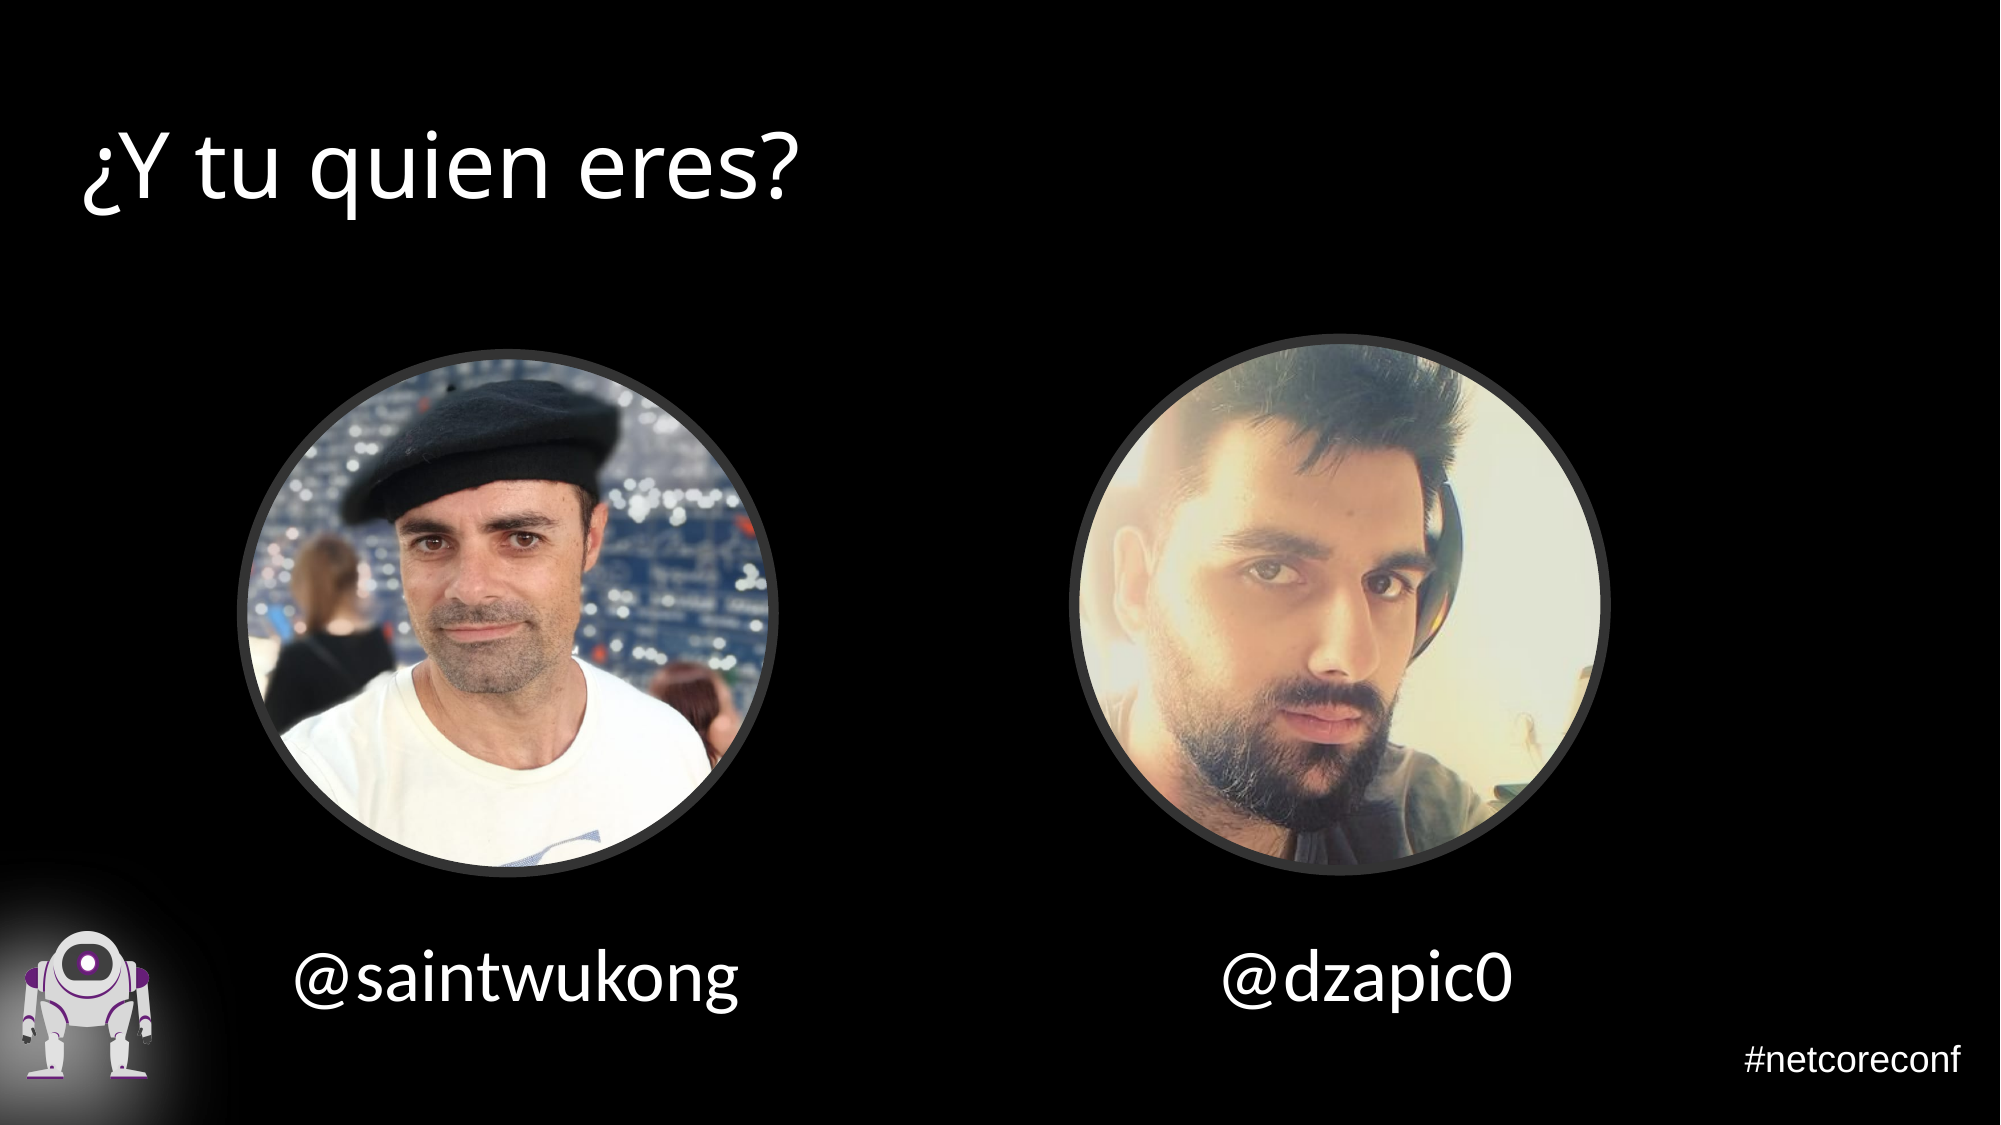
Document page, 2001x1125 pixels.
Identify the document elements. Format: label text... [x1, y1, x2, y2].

picture [22, 931, 152, 1079]
picture [1074, 338, 1606, 871]
title ¿Y tu quien eres? [67, 59, 1725, 278]
text_box @dzapic0 [1201, 918, 1624, 1024]
picture [242, 354, 774, 873]
text_box @saintwukong [273, 918, 761, 1025]
